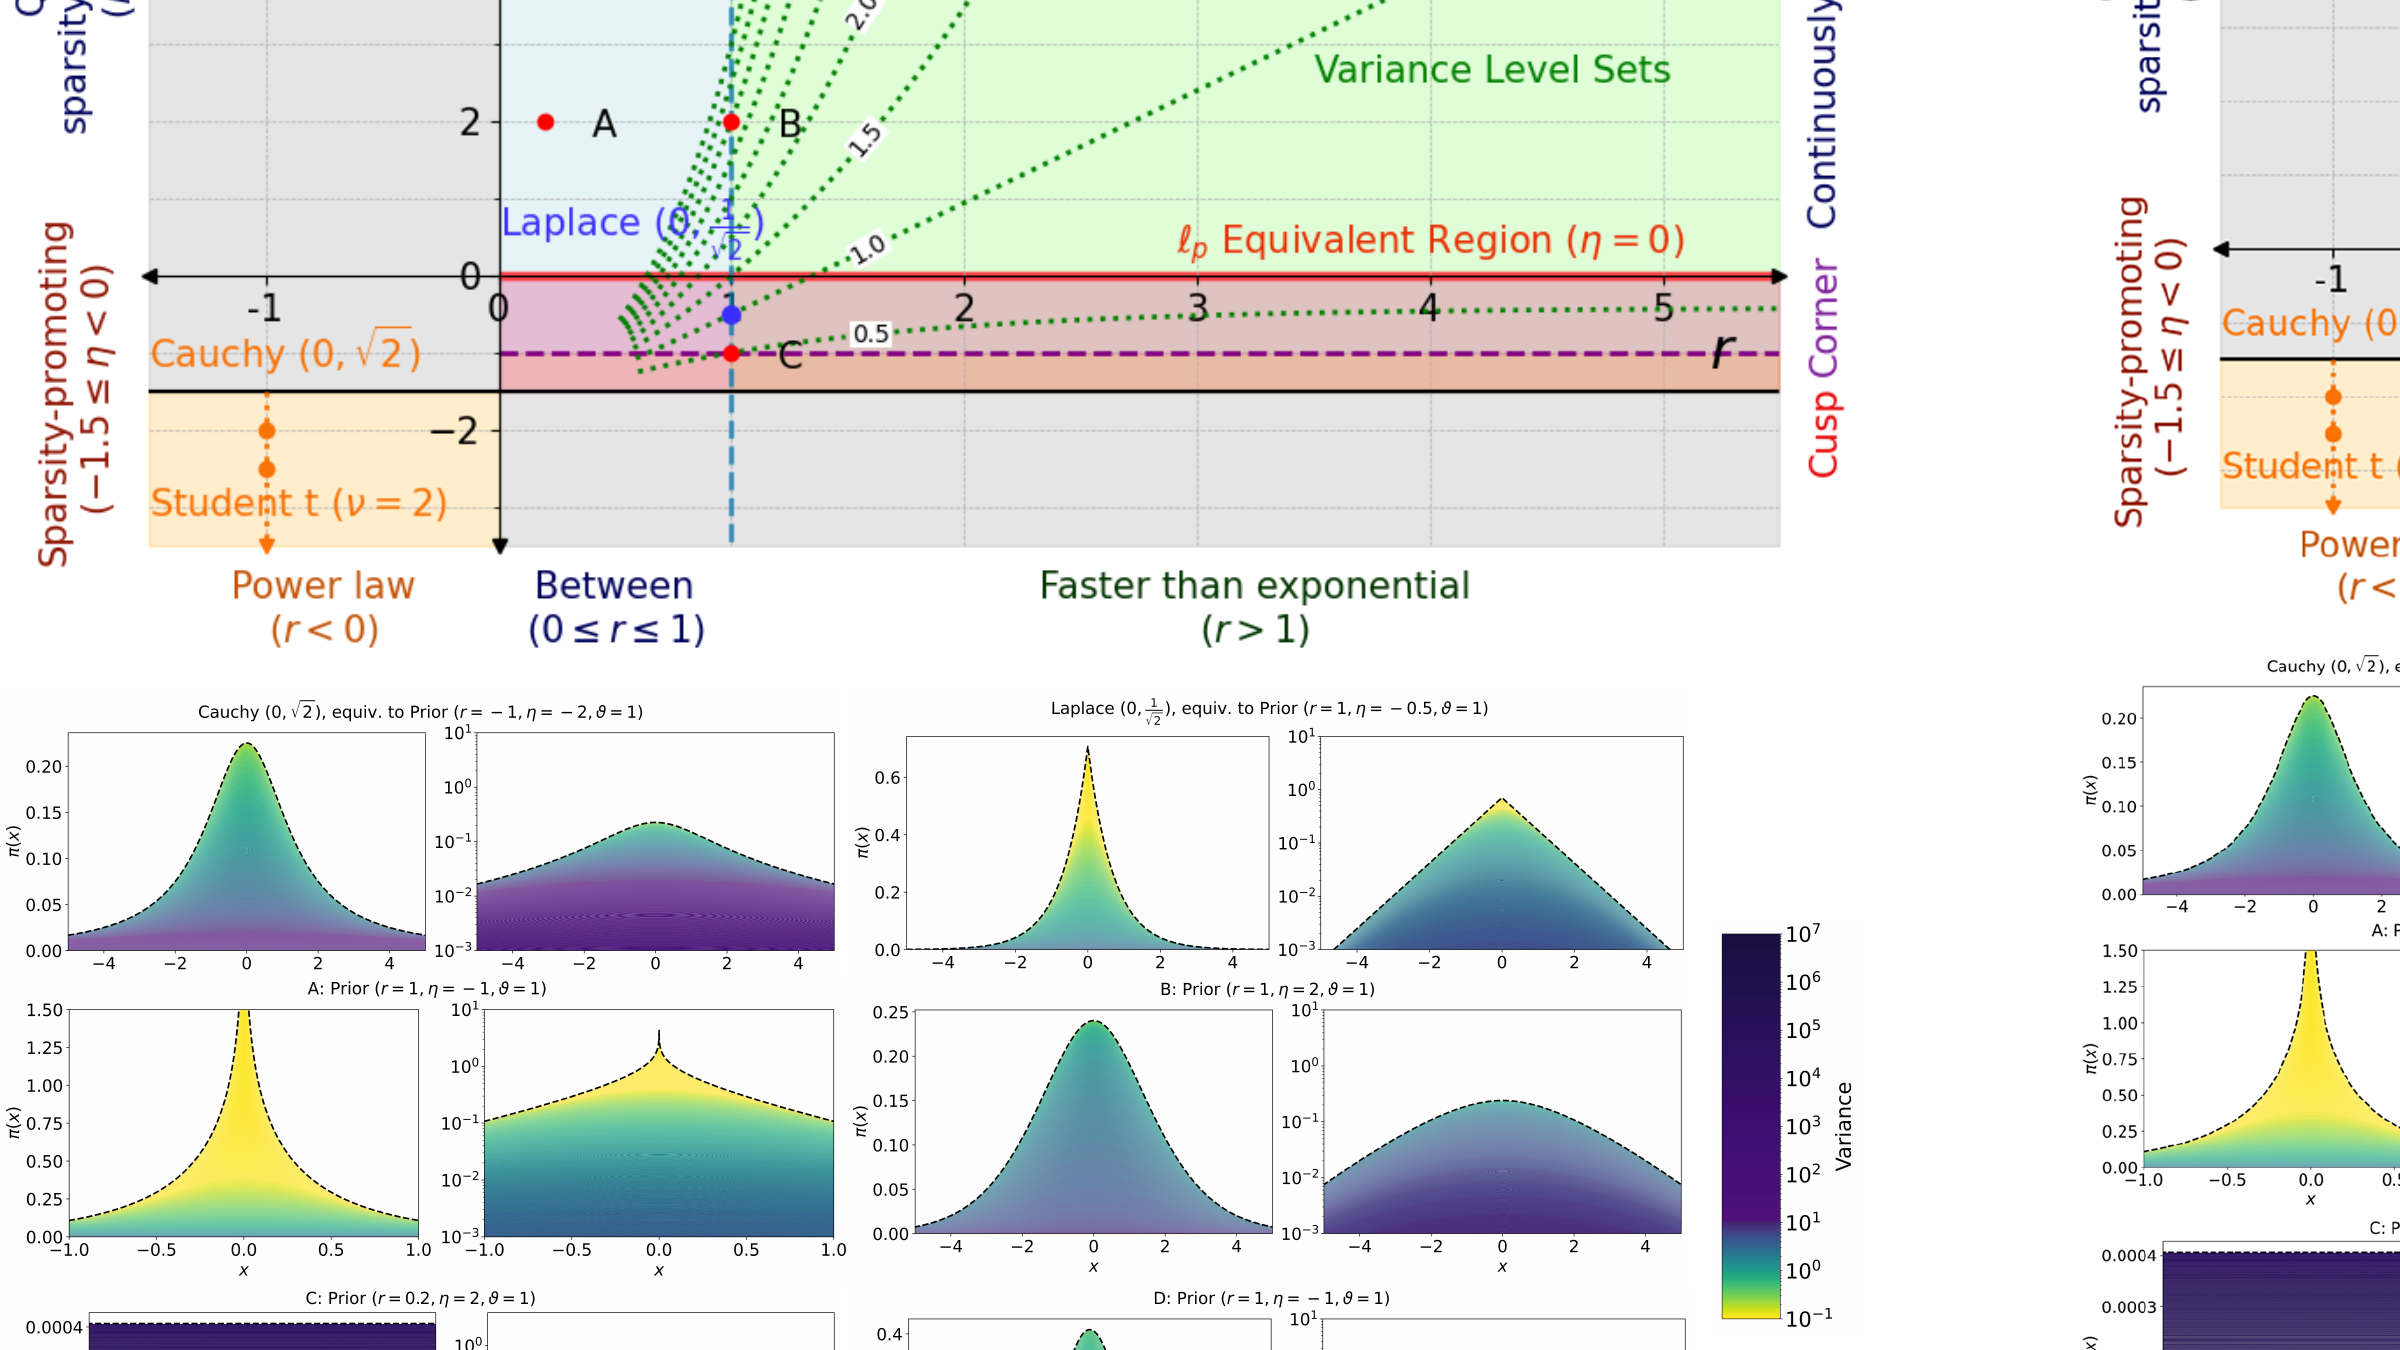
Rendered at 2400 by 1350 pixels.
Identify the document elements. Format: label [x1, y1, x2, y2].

text_box [0, 670, 1861, 1350]
picture [0, 691, 1691, 1350]
picture [0, 0, 1861, 670]
picture [2076, 0, 2400, 1350]
picture [1717, 921, 1861, 1337]
